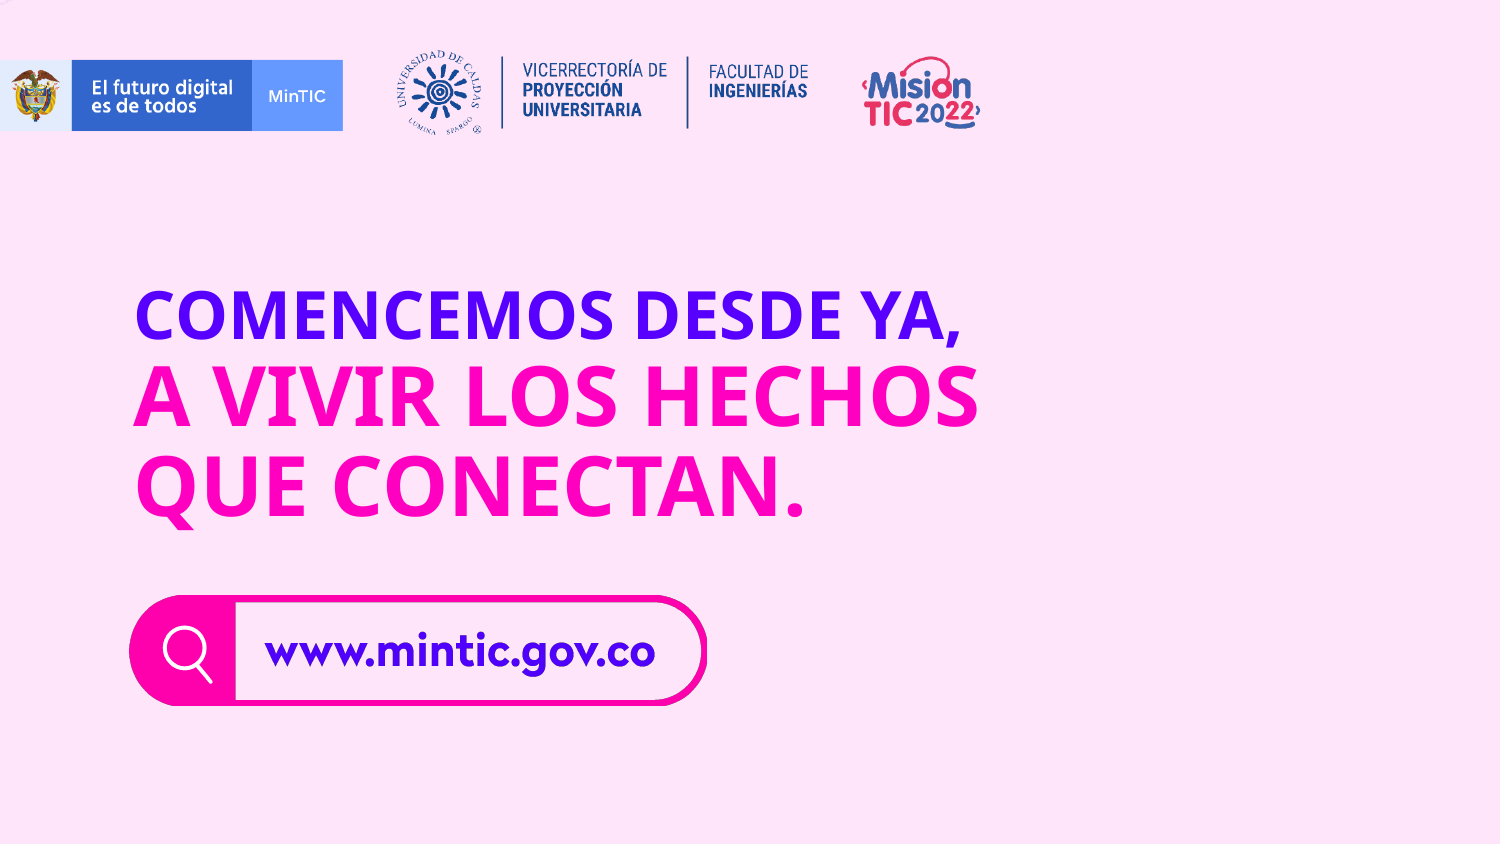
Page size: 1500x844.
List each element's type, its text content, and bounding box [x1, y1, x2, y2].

picture [0, 0, 1316, 161]
picture [129, 595, 707, 706]
text_box COMENCEMOS DESDE YA, A VIVIR LOS HECHOS QUE CONECTAN. [118, 274, 1424, 550]
